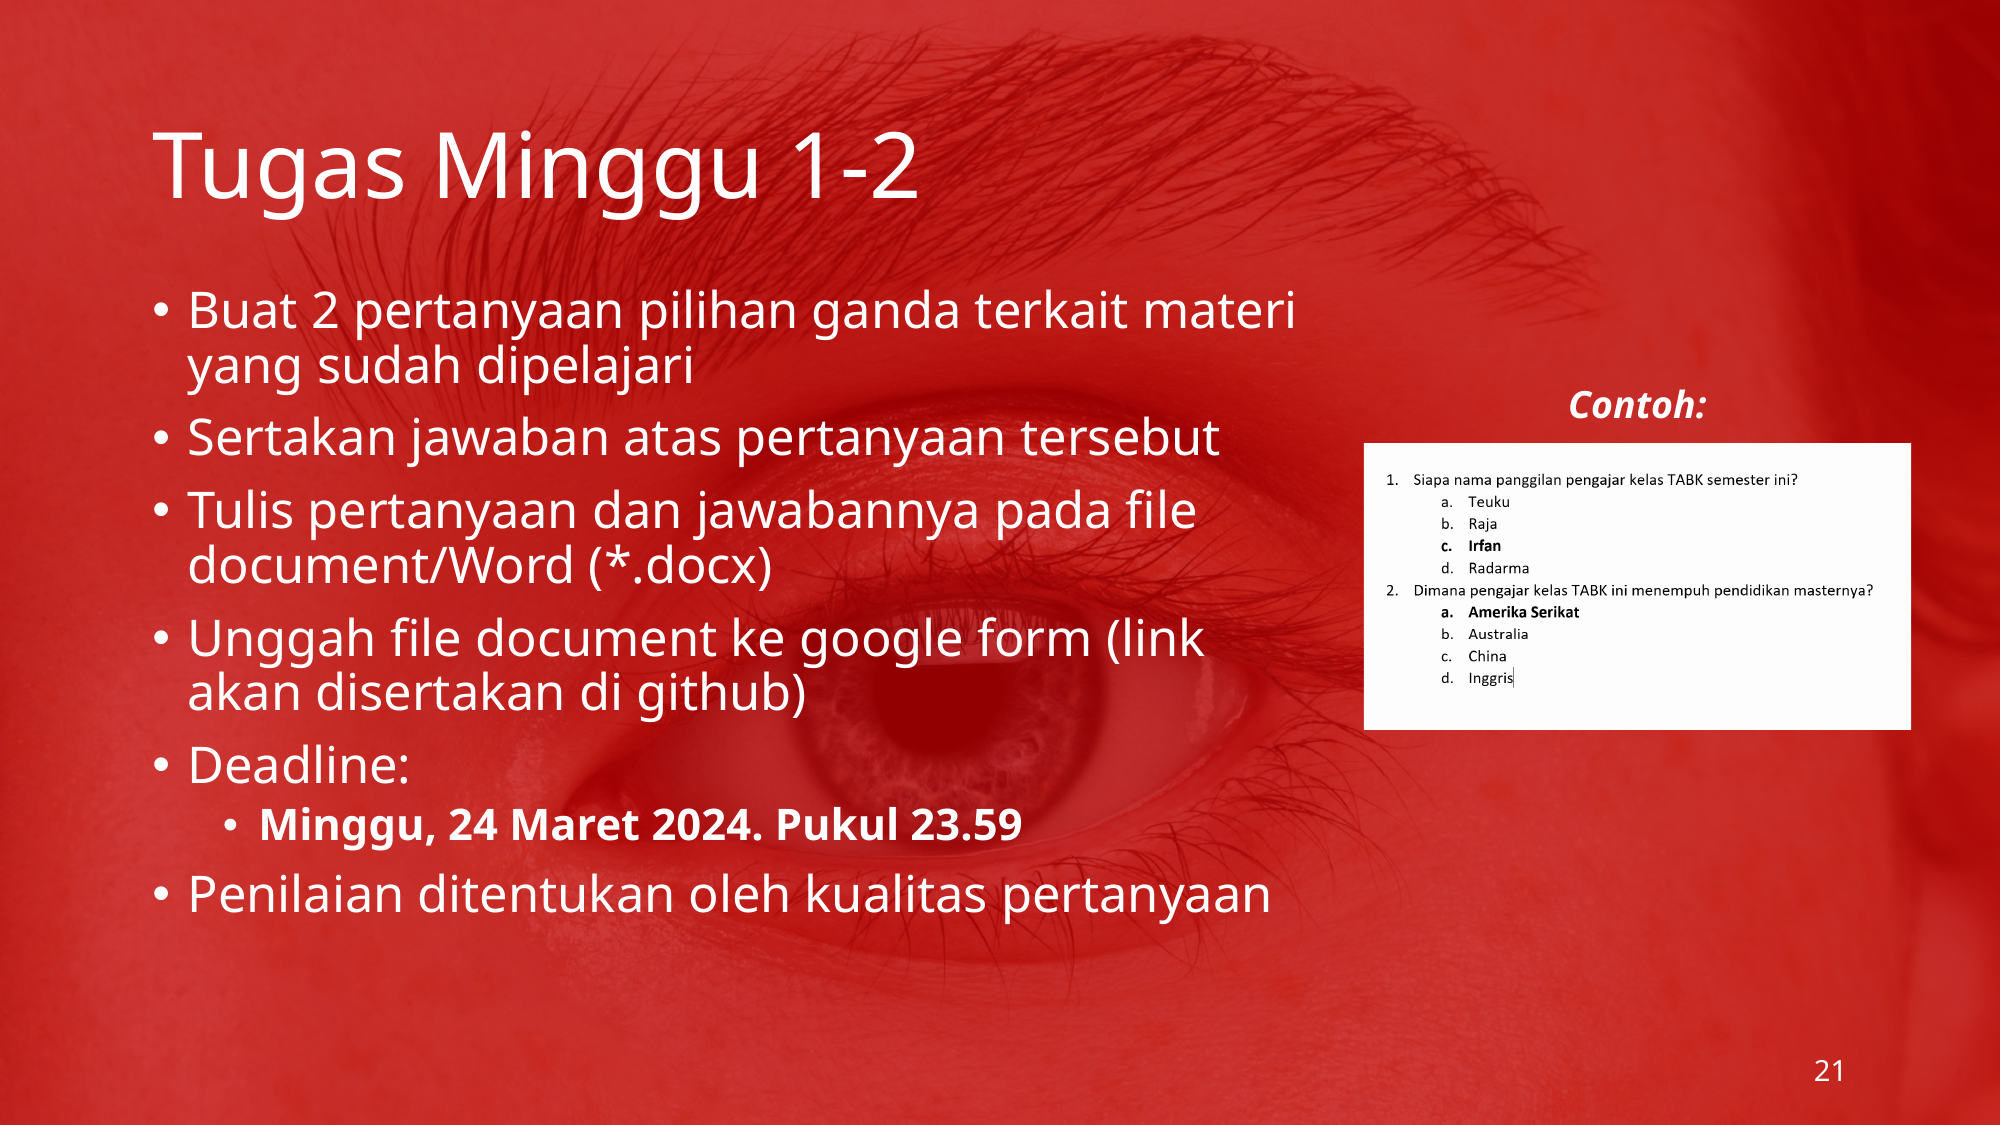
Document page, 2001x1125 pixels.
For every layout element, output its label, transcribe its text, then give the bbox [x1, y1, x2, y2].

title Tugas Minggu 1-2 [137, 59, 1863, 278]
text_box Contoh: [1553, 373, 1722, 434]
picture [1363, 443, 1912, 730]
slide_number 21 [1412, 1042, 1863, 1103]
list Buat 2 pertanyaan pilihan ganda terkait materi yang sudah dipelajari Sertakan jawaban atas pertanyaan tersebut Tulis pertanyaan dan jawabannya pada file document/Word (*.docx) Unggah file document ke google form (link akan disertakan di github) Deadline: Minggu, 24 Maret 2024. Pukul 23.59 Penilaian ditentukan oleh kualitas pertanyaan [137, 277, 1316, 975]
